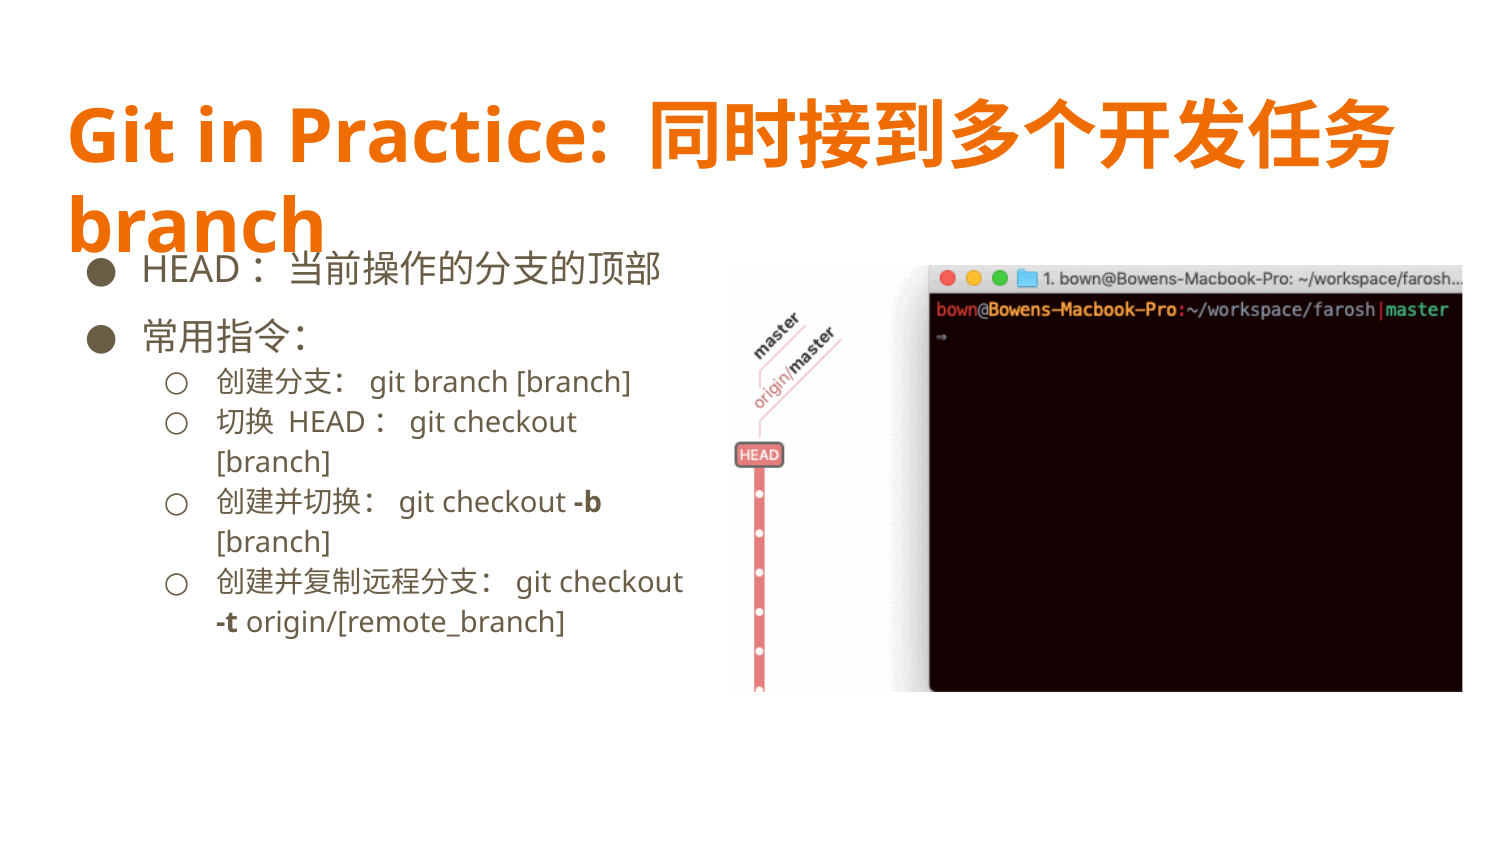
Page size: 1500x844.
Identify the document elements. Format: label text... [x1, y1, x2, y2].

picture [729, 265, 1463, 692]
title Git in Practice: 同时接到多个开发任务 branch [51, 72, 1449, 189]
list HEAD：当前操作的分支的顶部 常用指令： 创建分支：git branch [branch] 切换 HEAD：git checkout [branch] 创建并切换：git checkout -b [branch] 创建并复制远程分支：git checkout -t origin/[remote_branch] [51, 207, 708, 750]
